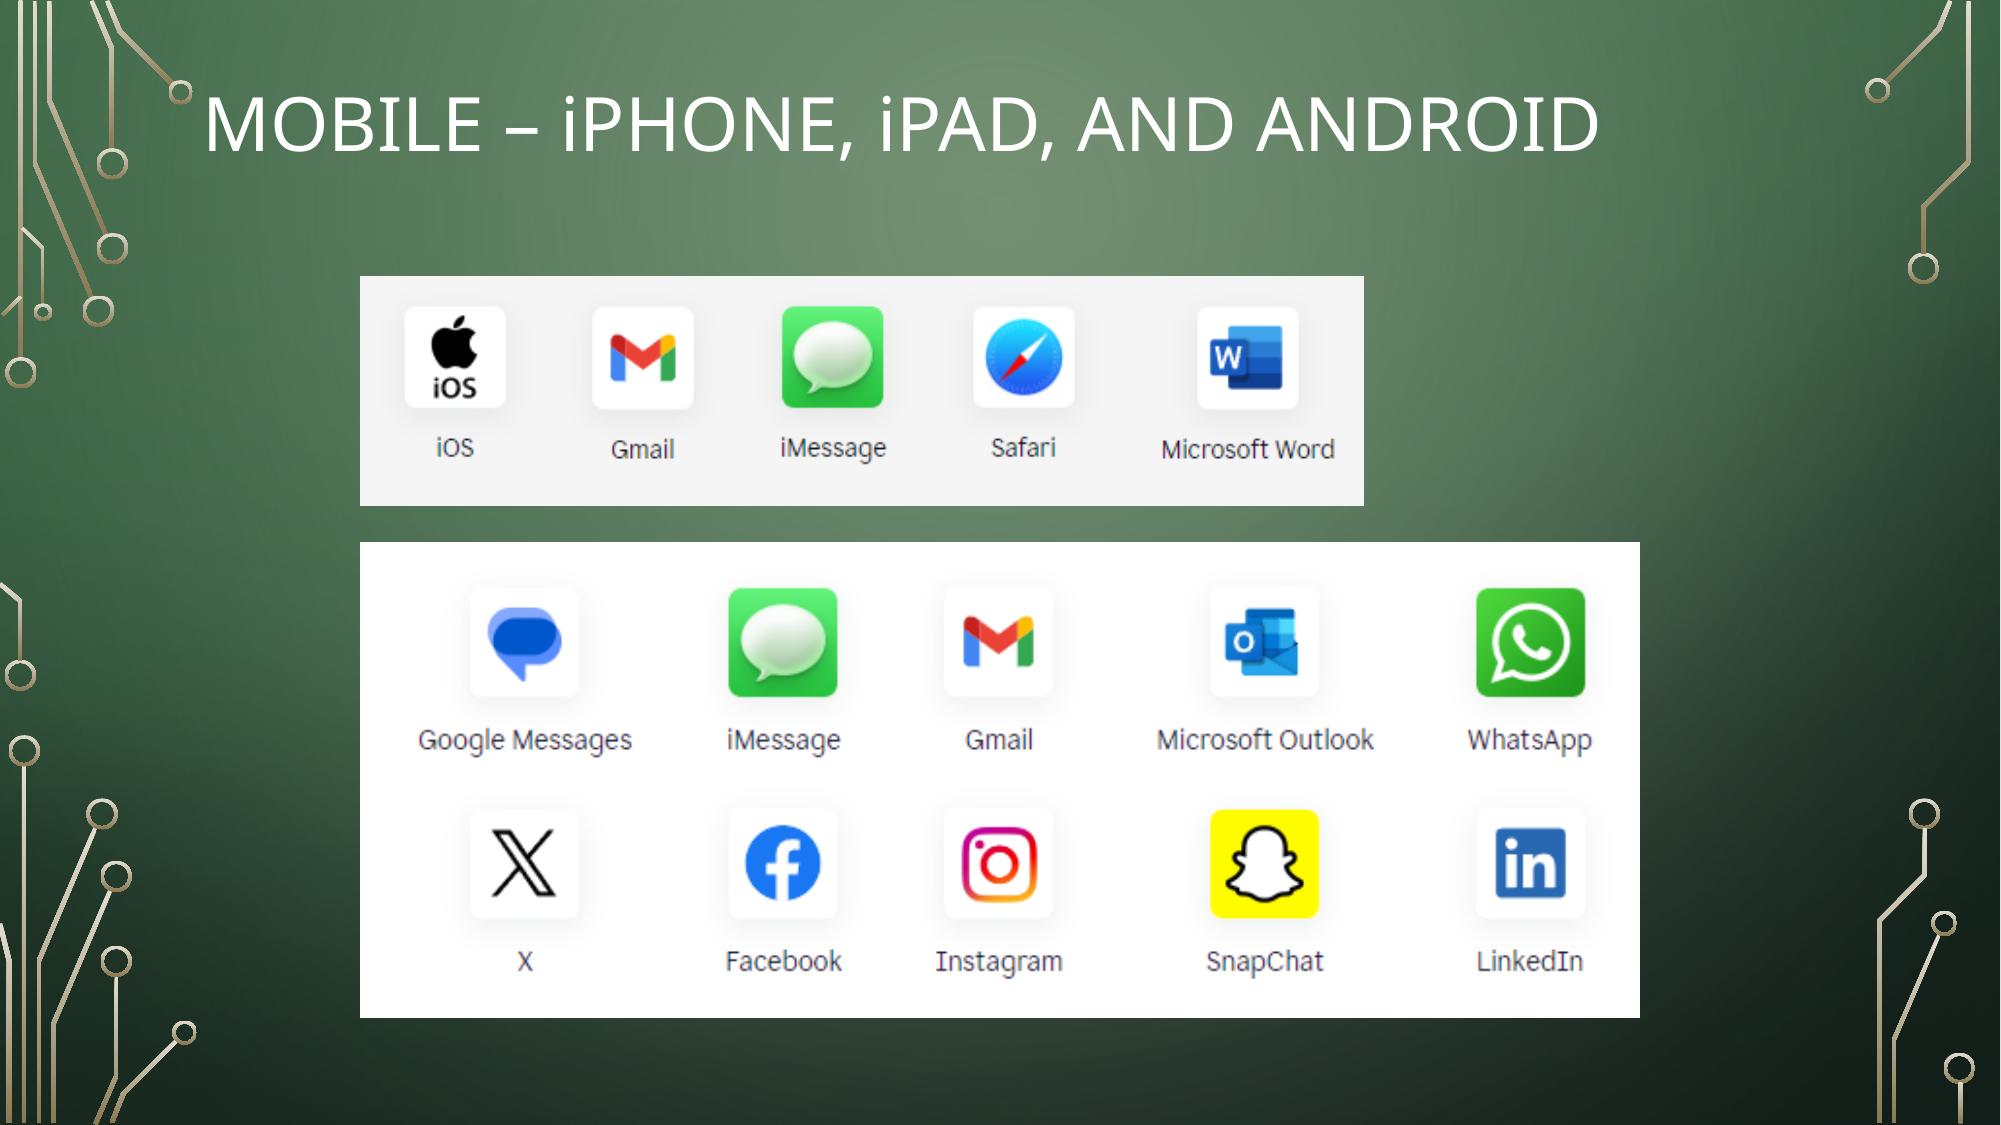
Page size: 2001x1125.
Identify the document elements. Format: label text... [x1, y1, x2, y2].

title Mobile – iPhone, iPad, and android [187, 5, 1813, 249]
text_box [360, 276, 1640, 1019]
